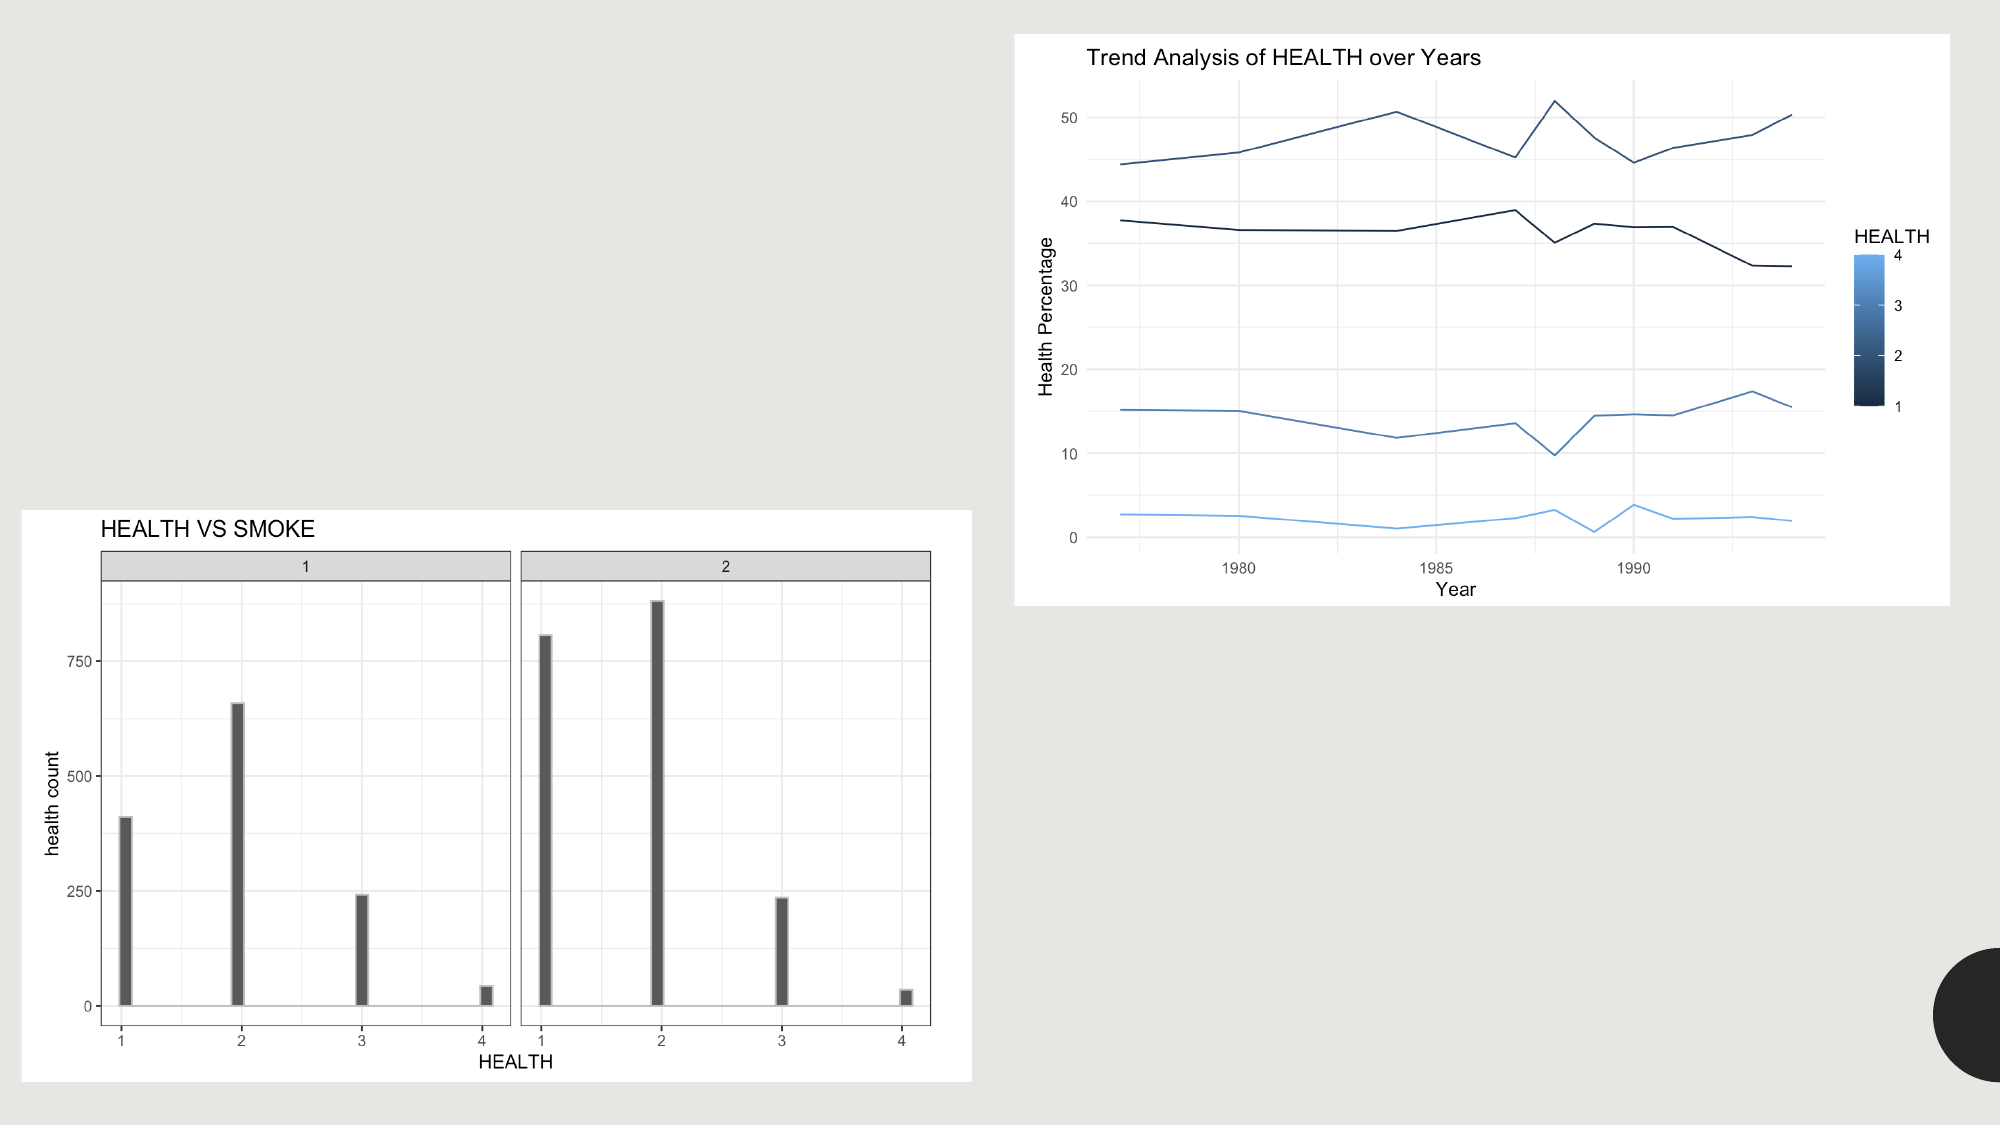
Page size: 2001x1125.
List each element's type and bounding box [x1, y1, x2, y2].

picture [20, 510, 972, 1082]
picture [1013, 34, 1950, 606]
